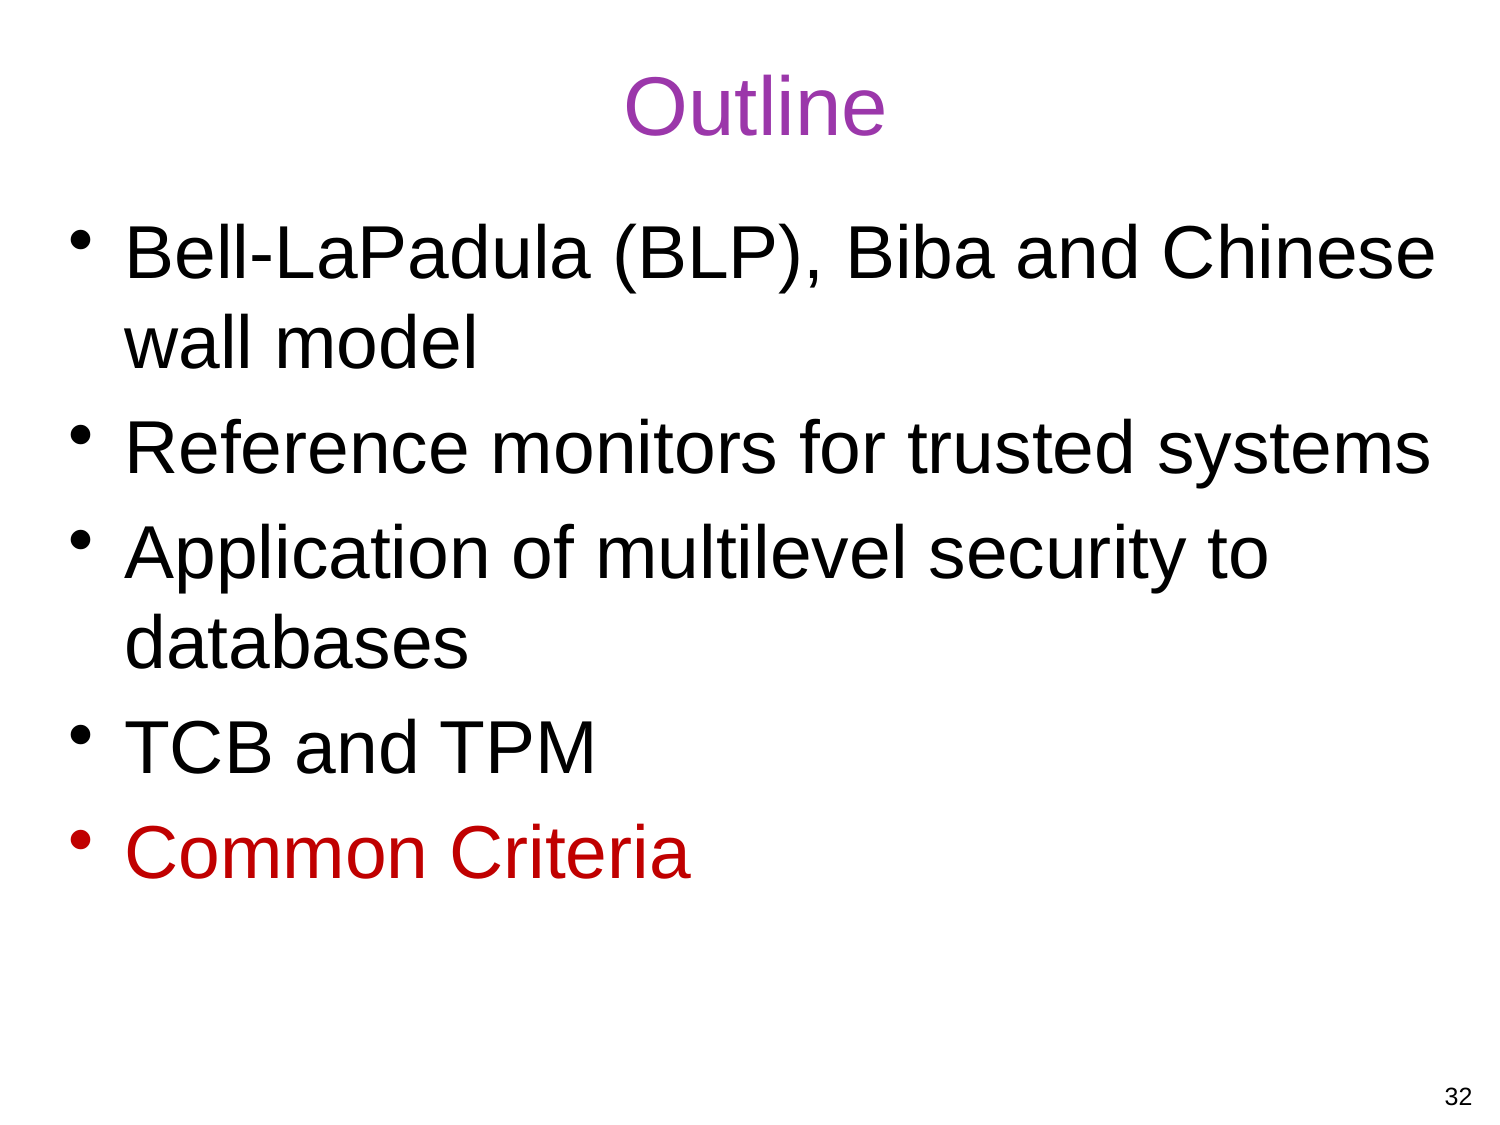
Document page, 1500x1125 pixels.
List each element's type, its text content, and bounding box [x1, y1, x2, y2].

title Outline [52, 30, 1459, 174]
slide_number 32 [1137, 1073, 1488, 1114]
list Bell-LaPadula (BLP), Biba and Chinese wall model Reference monitors for trusted systems Application of multilevel security to databases TCB and TPM Common Criteria [52, 196, 1459, 1059]
